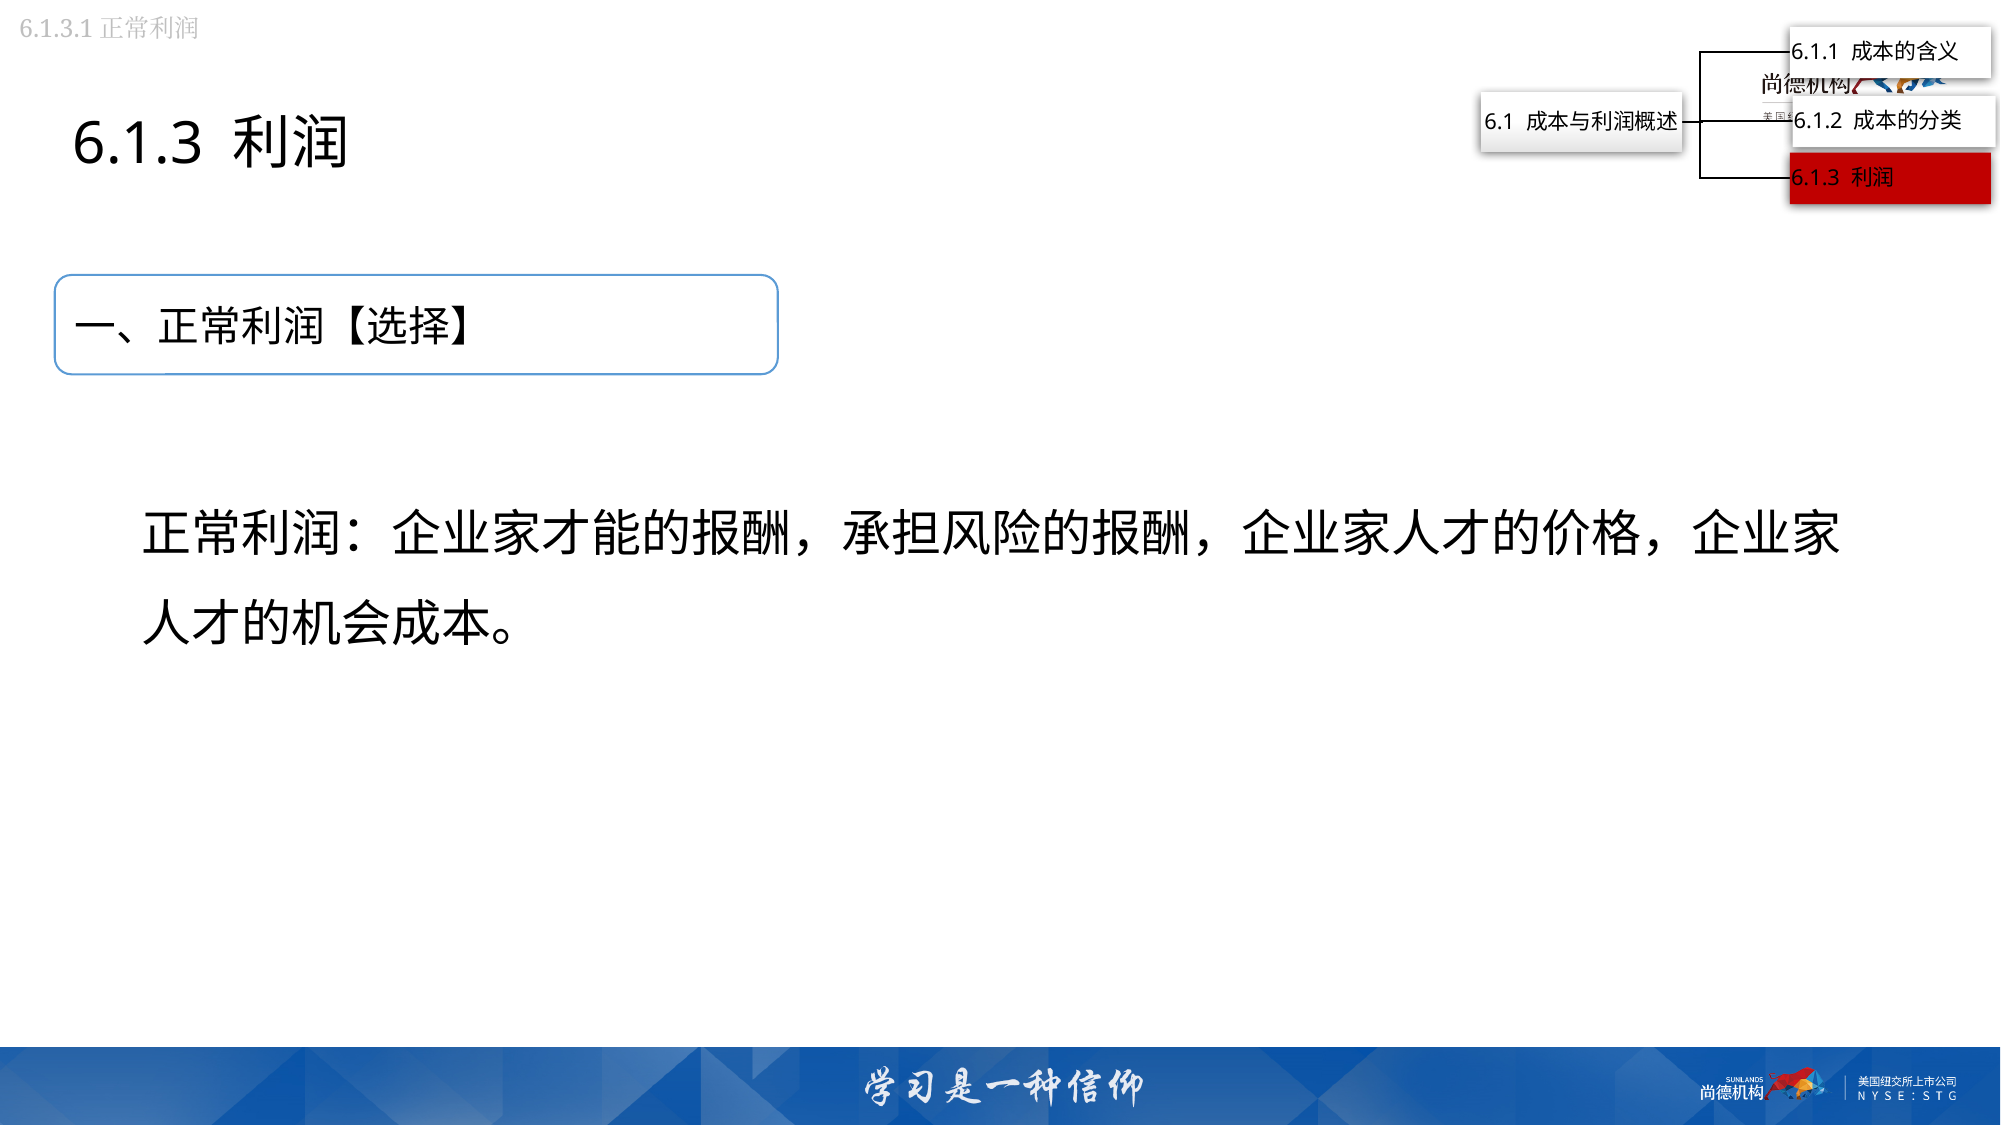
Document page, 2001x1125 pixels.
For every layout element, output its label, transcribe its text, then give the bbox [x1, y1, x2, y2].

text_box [1426, 0, 2000, 231]
text_box 正常利润：企业家才能的报酬，承担风险的报酬，企业家人才的价格，企业家人才的机会成本。 [126, 464, 1895, 660]
text_box 6.1.3.1正常利润 [4, 5, 215, 51]
text_box 6.1.3 利润 [54, 95, 1426, 184]
text_box 一、正常利润【选择】 [53, 273, 779, 376]
picture [0, 1047, 2001, 1125]
